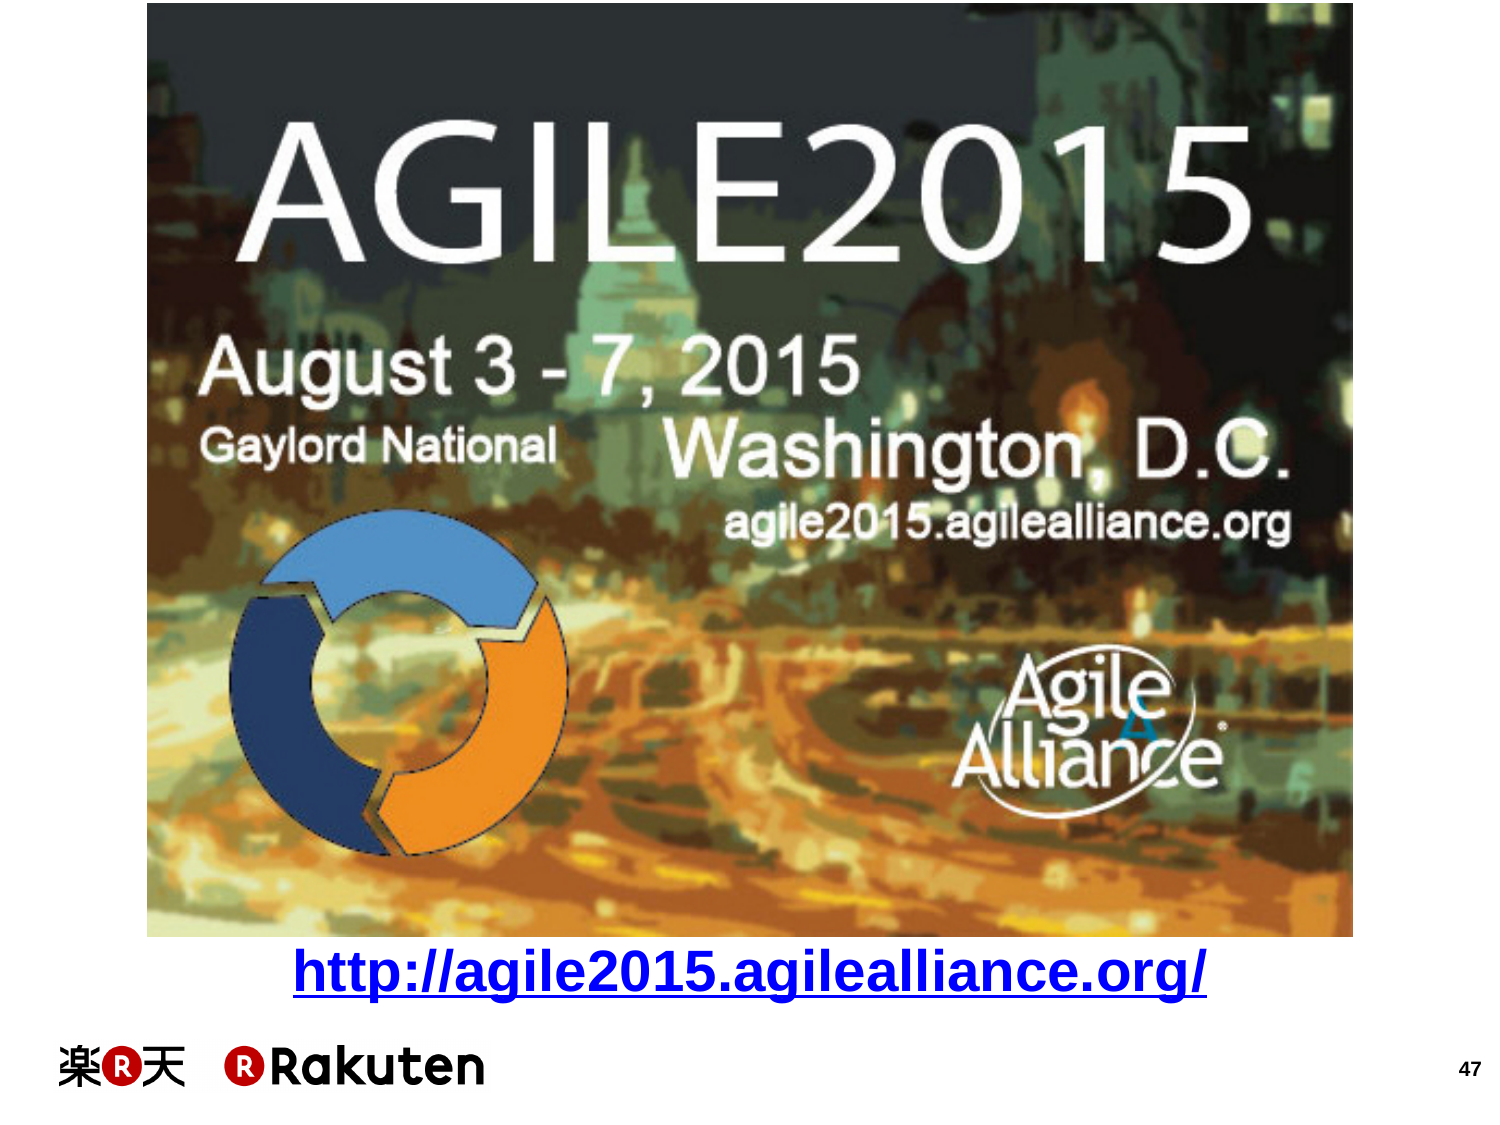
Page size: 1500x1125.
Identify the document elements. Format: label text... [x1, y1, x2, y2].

text_box http://agile2015.agilealliance.org/ [29, 920, 1471, 1016]
picture [147, 3, 1353, 937]
picture [53, 1039, 491, 1093]
